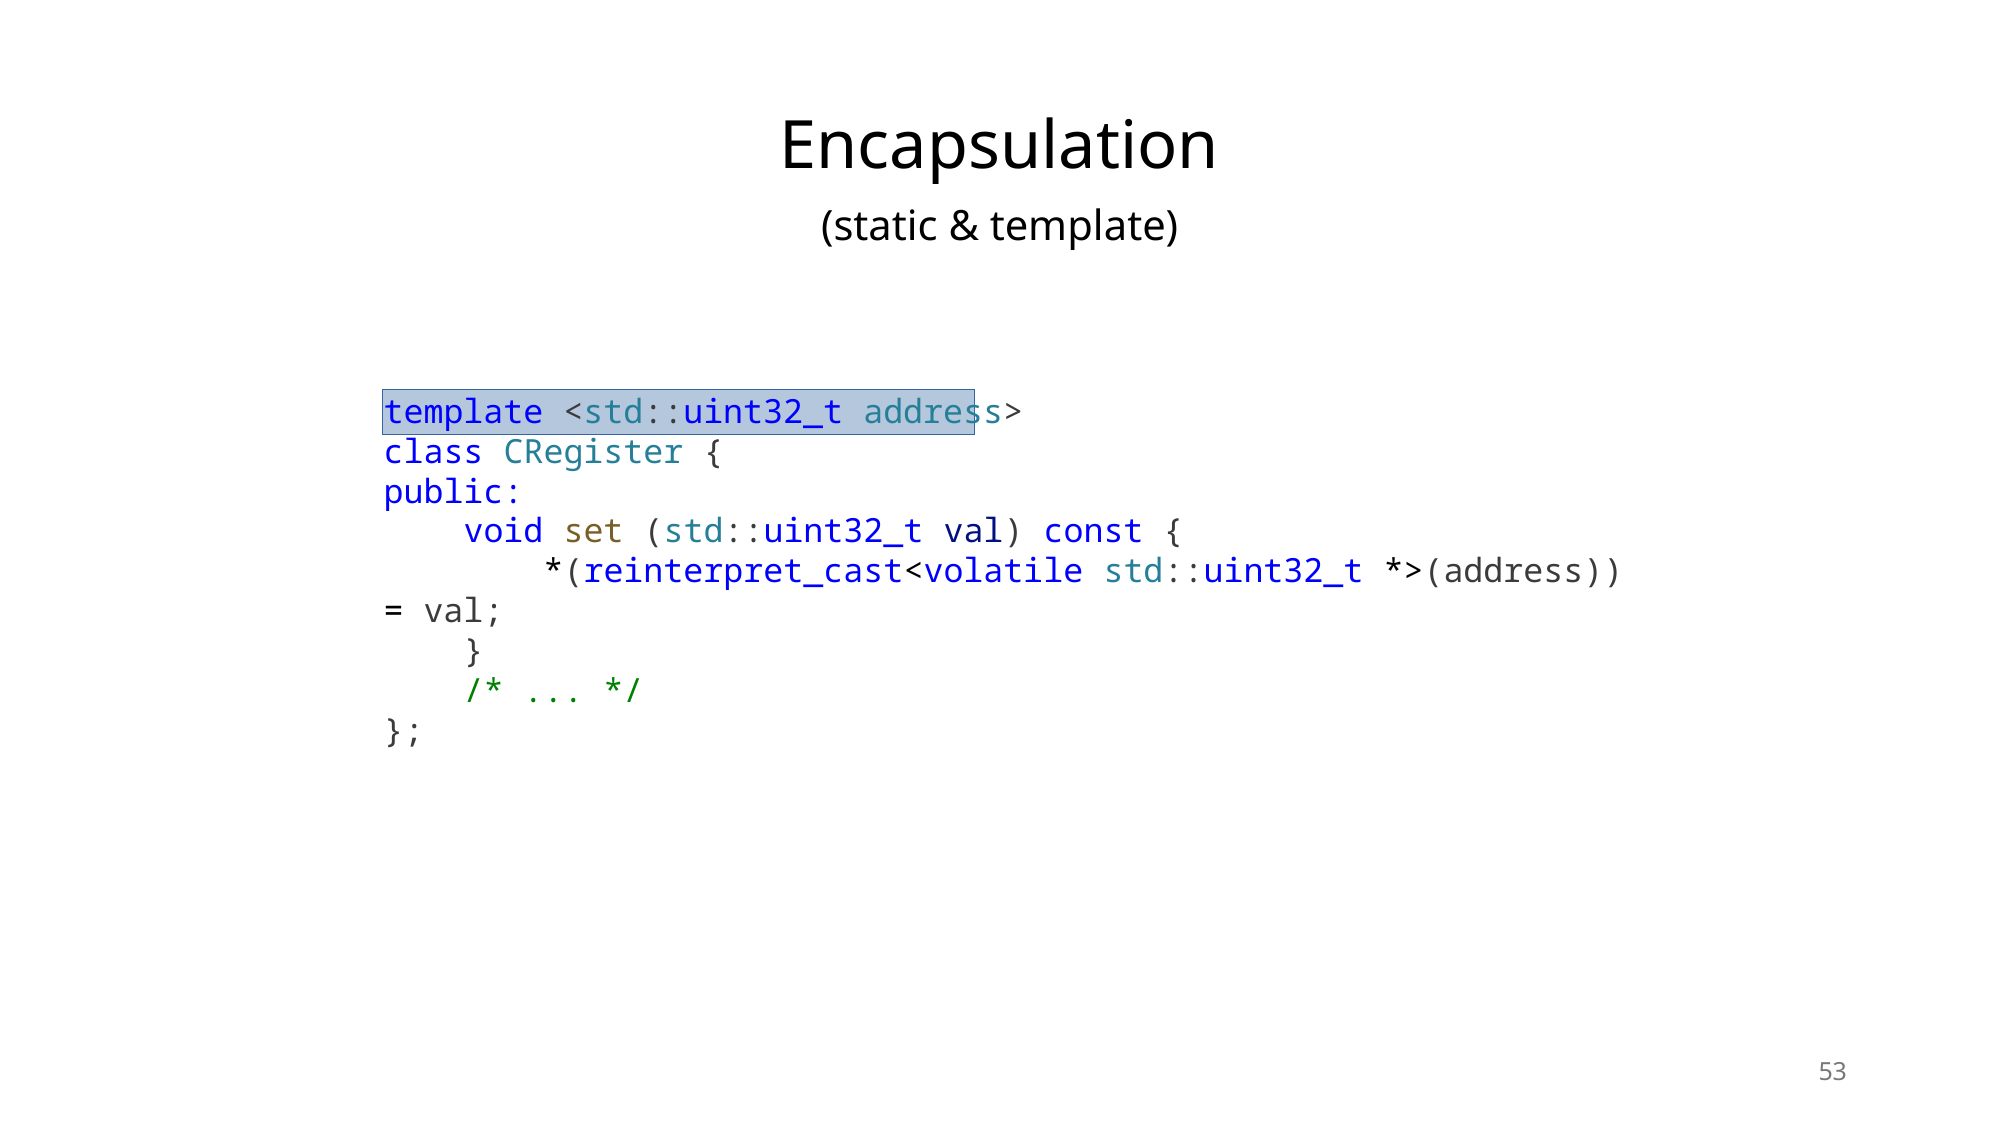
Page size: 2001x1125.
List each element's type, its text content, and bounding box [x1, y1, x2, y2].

text_box template <std::uint32_t address> class CRegister { public: void set (std::uint32_t val) const { *(reinterpret_cast<volatile std::uint32_t *>(address)) = val; } /* ... */ }; [368, 382, 1658, 739]
slide_number 53 [1412, 1042, 1862, 1102]
text_box Encapsulation (static & template) [317, 103, 1683, 270]
